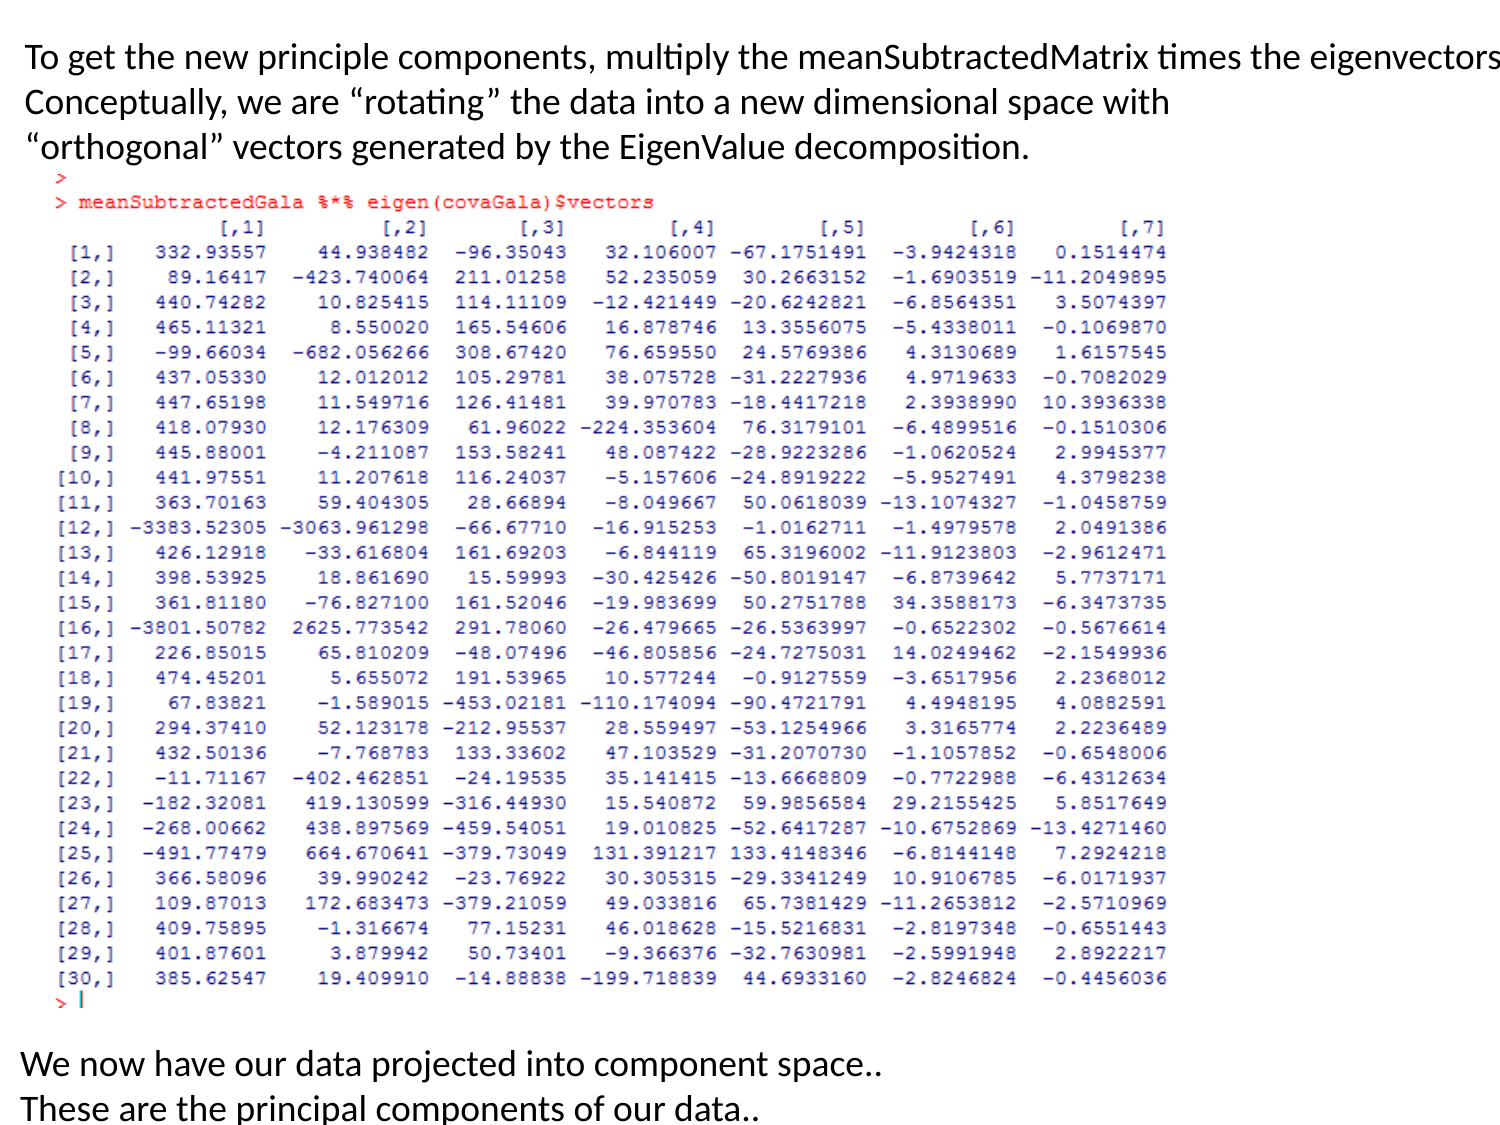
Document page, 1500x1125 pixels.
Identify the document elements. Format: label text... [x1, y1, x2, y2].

text_box To get the new principle components, multiply the meanSubtractedMatrix times the eigenvectors. Conceptually, we are “rotating” the data into a new dimensional space with “orthogonal” vectors generated by the EigenValue decomposition. [9, 24, 1500, 175]
picture [49, 174, 1230, 1008]
text_box We now have our data projected into component space.. These are the principal components of our data.. [5, 1031, 899, 1125]
